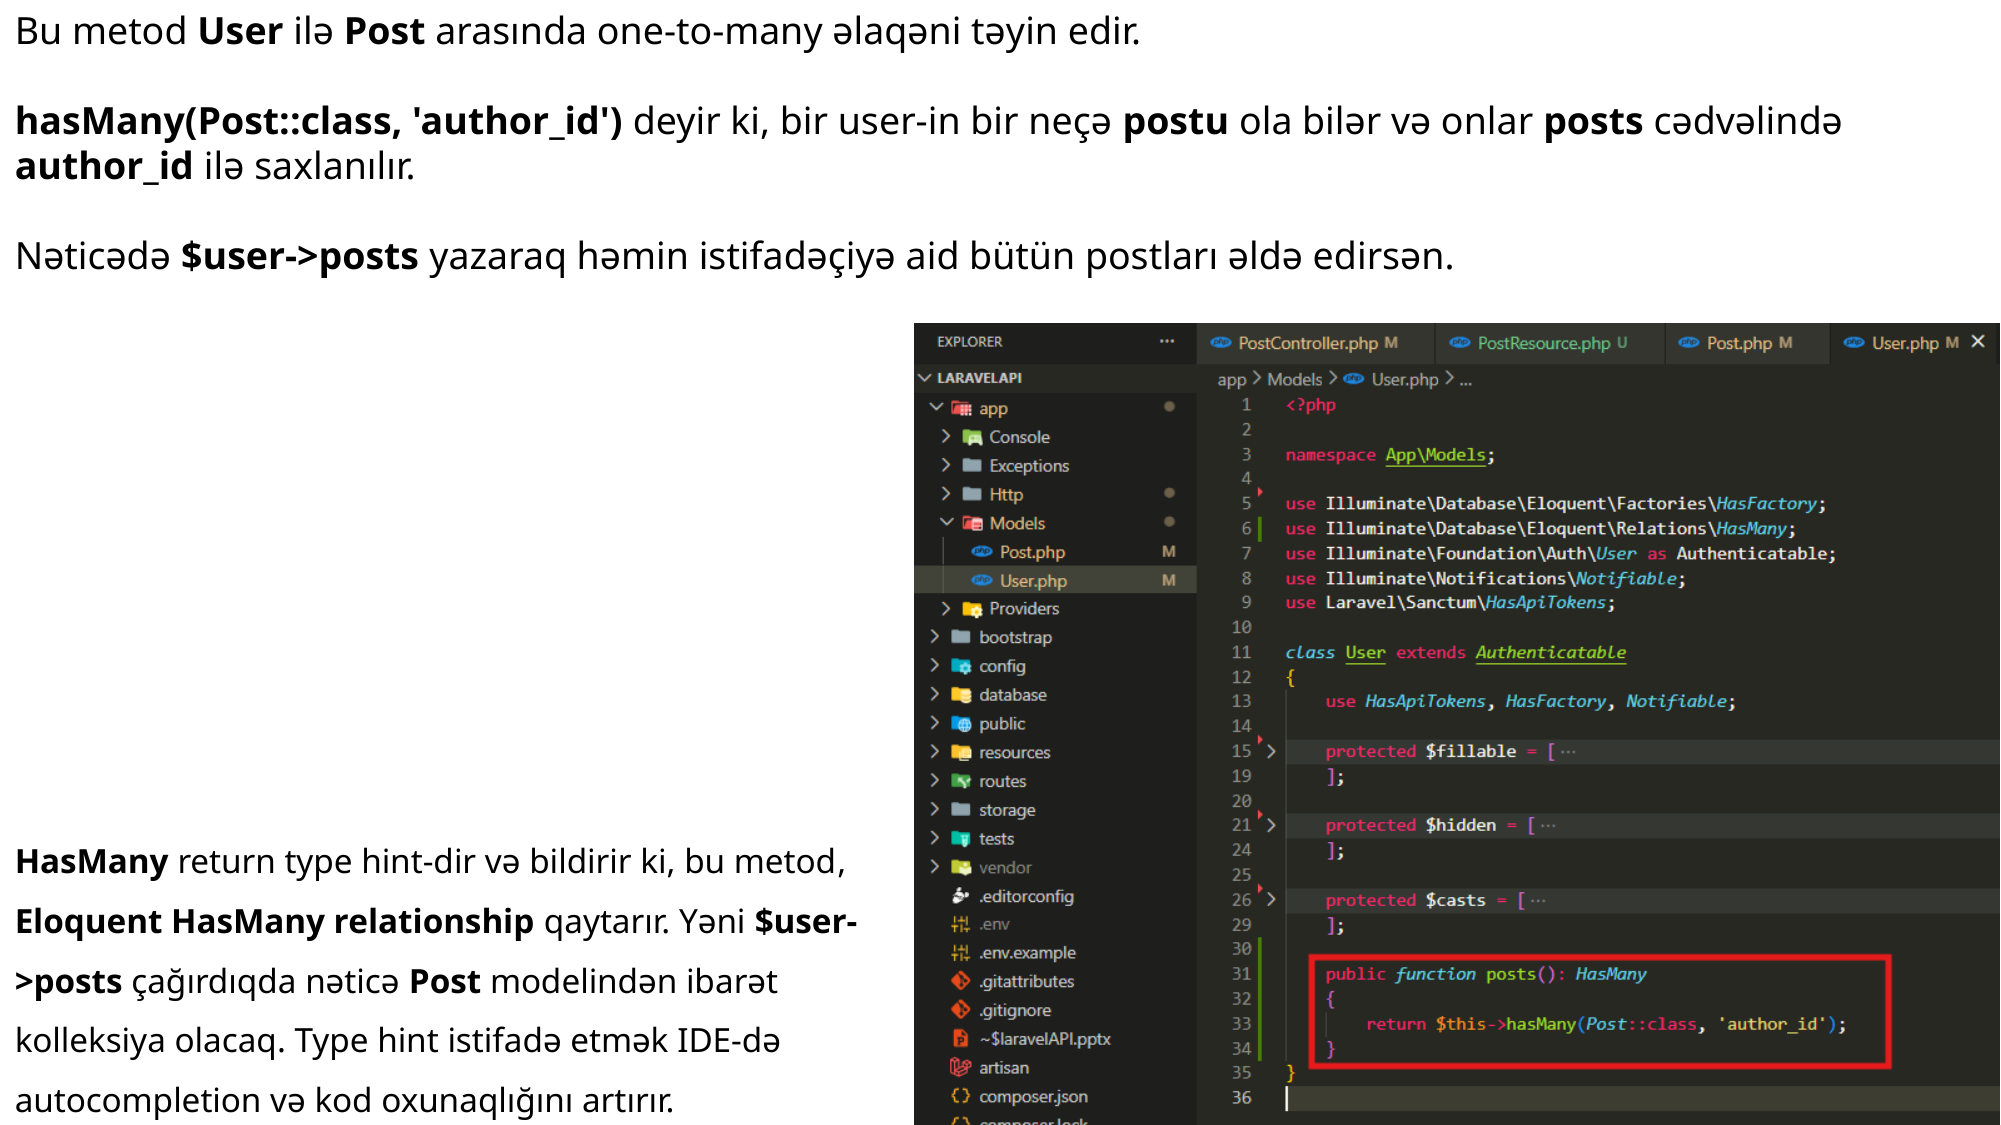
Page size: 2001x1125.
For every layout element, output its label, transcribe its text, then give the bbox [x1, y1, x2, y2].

picture [914, 323, 2000, 1125]
text_box HasMany return type hint-dir və bildirir ki, bu metod, Eloquent HasMany relationship qaytarır. Yəni $user->posts çağırdıqda nəticə Post modelindən ibarət kolleksiya olacaq. Type hint istifadə etmək IDE-də autocompletion və kod oxunaqlığını artırır. [0, 812, 914, 1125]
text_box Bu metod User ilə Post arasında one-to-many əlaqəni təyin edir. hasMany(Post::class, 'author_id') deyir ki, bir user-in bir neçə postu ola bilər və onlar posts cədvəlində author_id ilə saxlanılır. Nəticədə $user->posts yazaraq həmin istifadəçiyə aid bütün postları əldə edirsən. [0, 0, 2000, 285]
